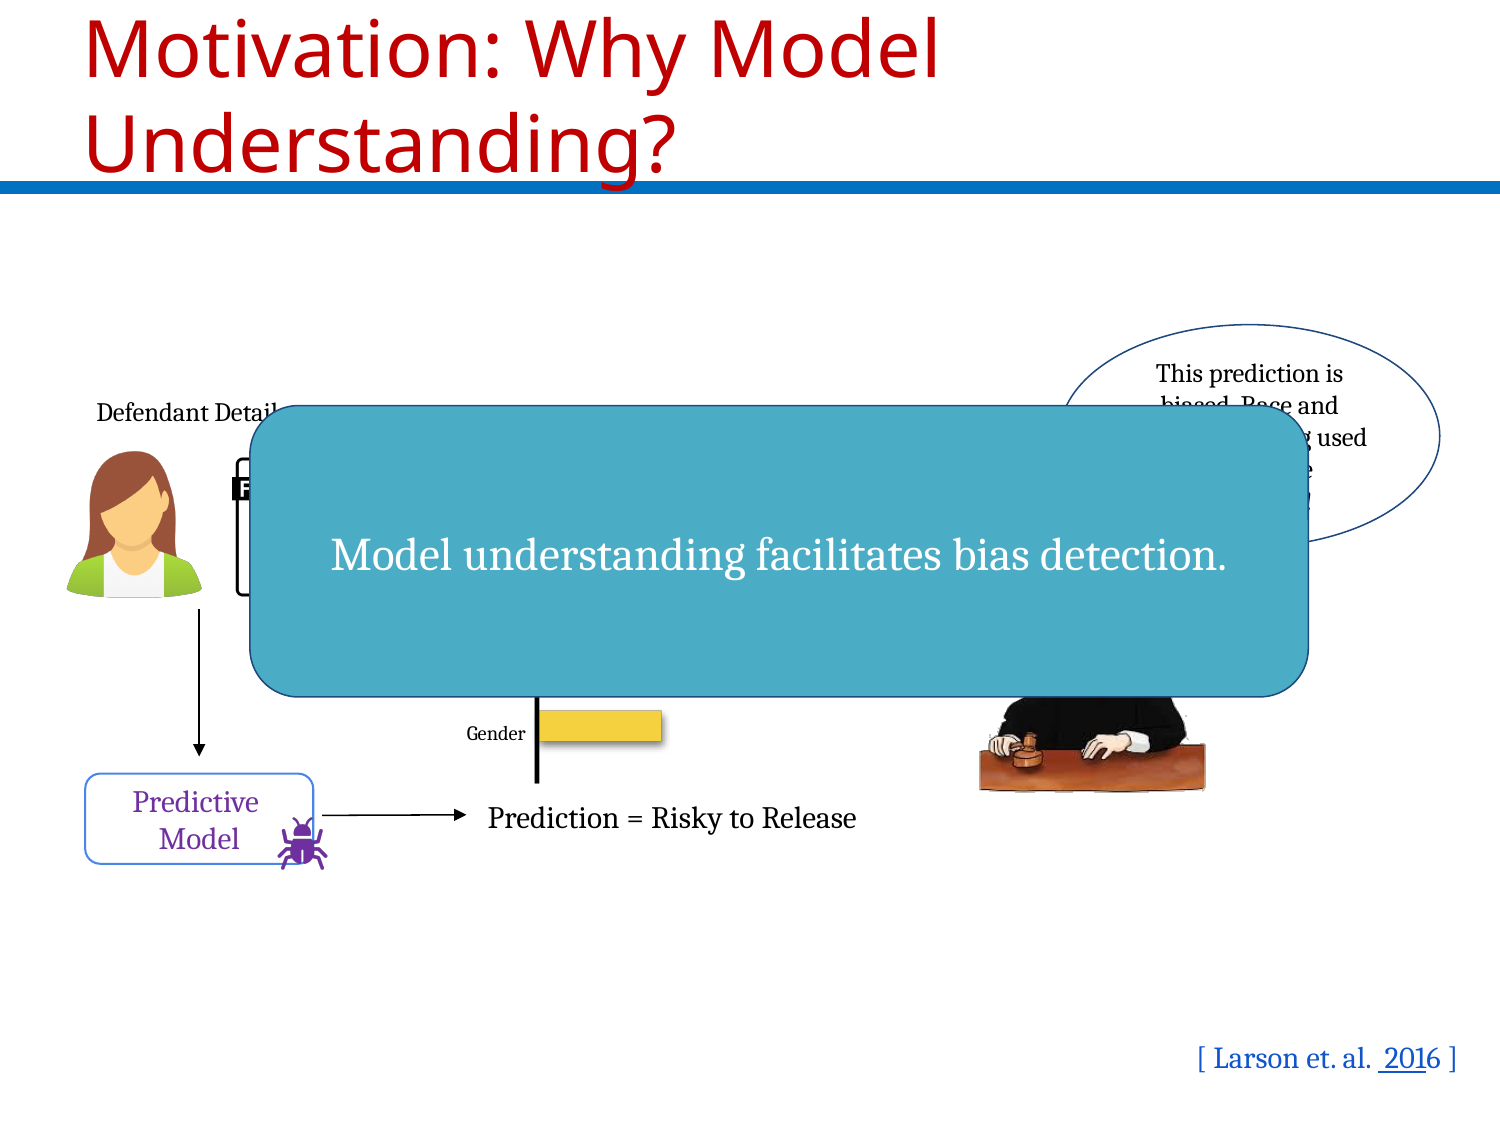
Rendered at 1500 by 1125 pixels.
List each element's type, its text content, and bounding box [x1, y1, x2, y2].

text_box Predictive Model [85, 773, 314, 864]
picture [966, 580, 1219, 828]
text_box Model understanding facilitates bias detection. [249, 405, 1309, 697]
title Motivation: Why Model Understanding? [71, 11, 1500, 175]
text_box Defendant Details [85, 383, 849, 452]
picture [33, 426, 354, 627]
picture [529, 560, 772, 787]
text_box Prediction = Risky to Release [476, 785, 1240, 875]
text_box This prediction is biased. Race and gender are being used to make the prediction!! [1066, 324, 1440, 542]
text_box [ Larson et. al. 2016 ] [1089, 1026, 1470, 1077]
picture [274, 815, 331, 873]
